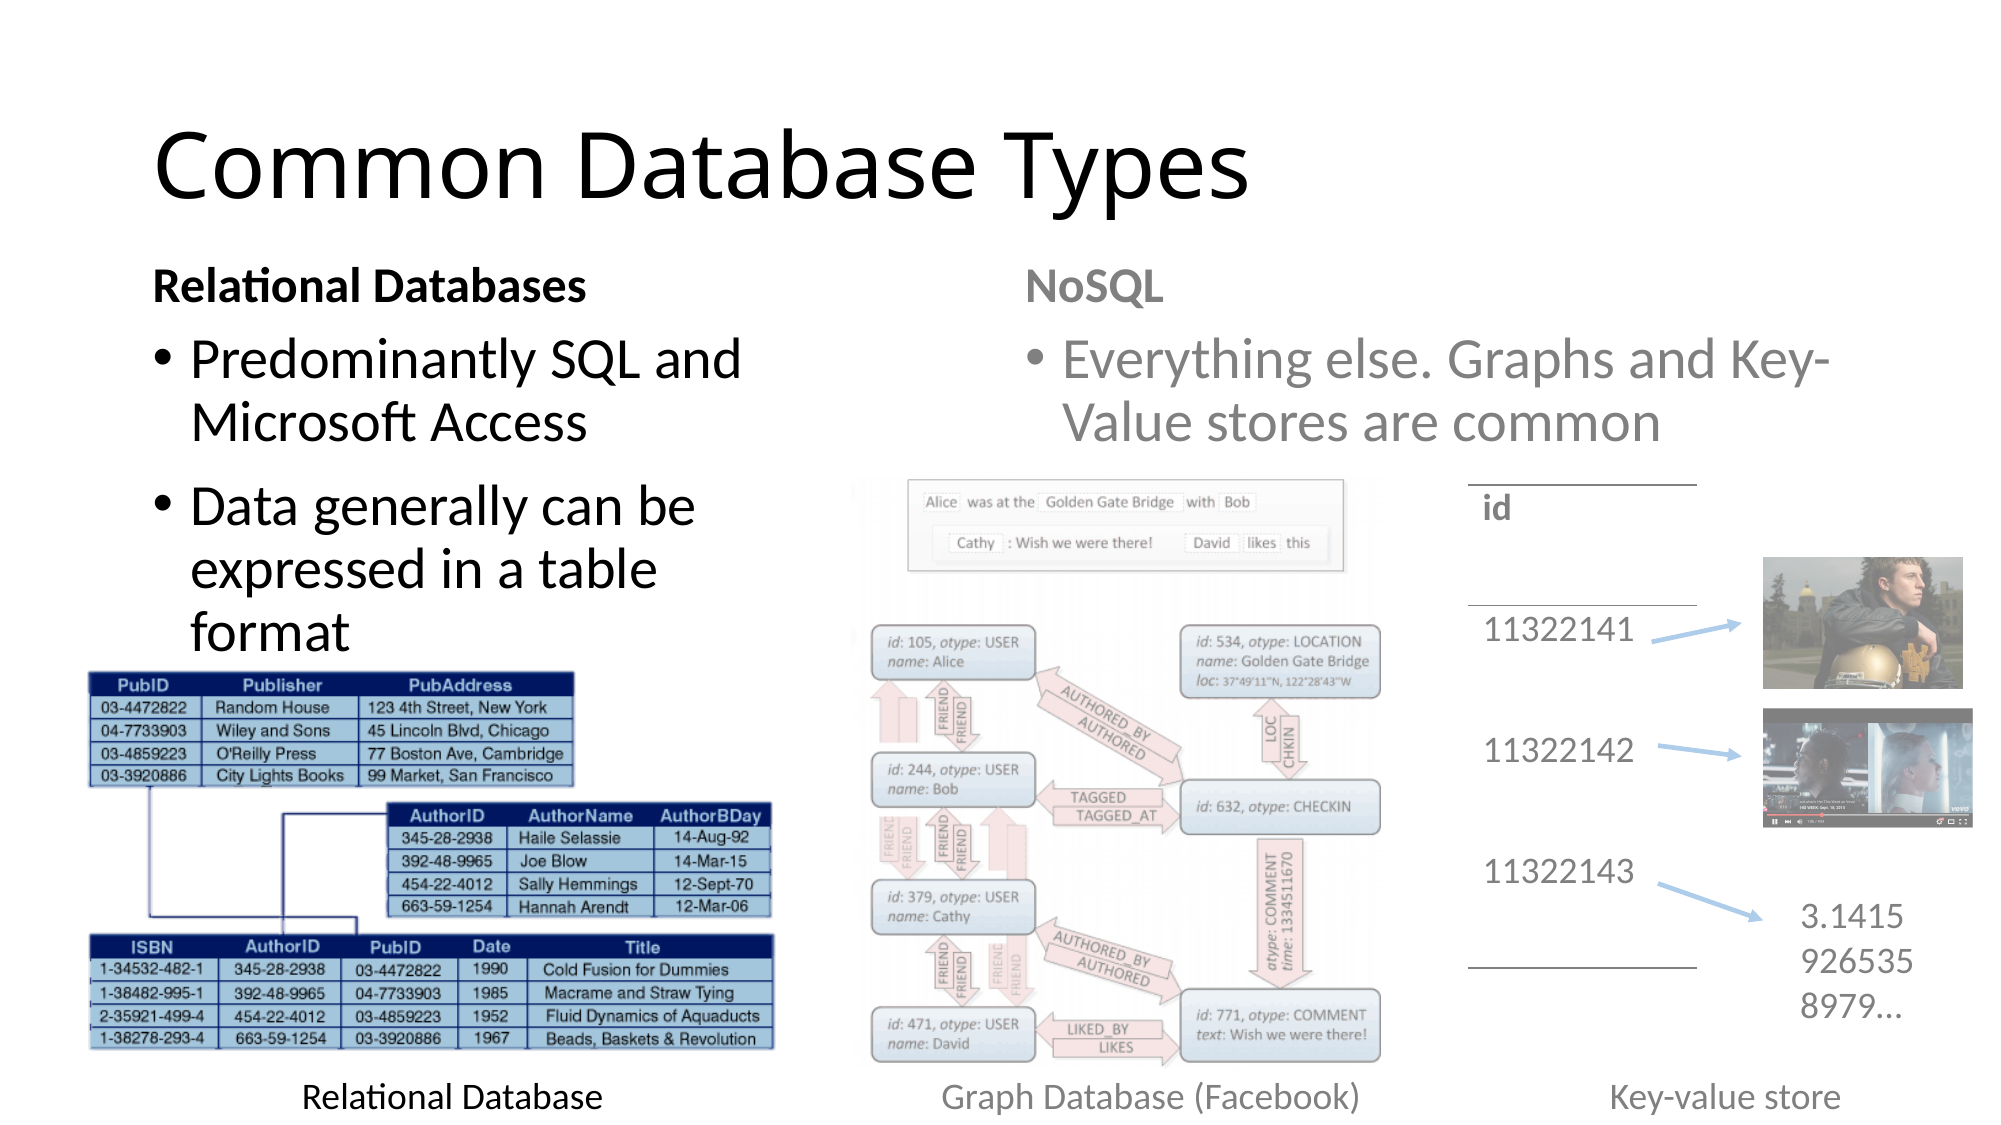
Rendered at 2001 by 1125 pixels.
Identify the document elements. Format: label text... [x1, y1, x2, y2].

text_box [1657, 883, 1764, 921]
list Predominantly SQL and Microsoft Access Data generally can be expressed in a table format [137, 320, 786, 667]
text_box Relational Database [287, 1066, 619, 1125]
text_box [850, 229, 2000, 1125]
picture [1763, 557, 1963, 689]
picture [75, 667, 788, 1066]
list Relational Databases [137, 230, 850, 321]
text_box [1651, 622, 1742, 642]
picture [1763, 708, 1974, 828]
title Common Database Types [137, 59, 1863, 230]
picture [851, 462, 1397, 1085]
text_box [1657, 745, 1742, 757]
